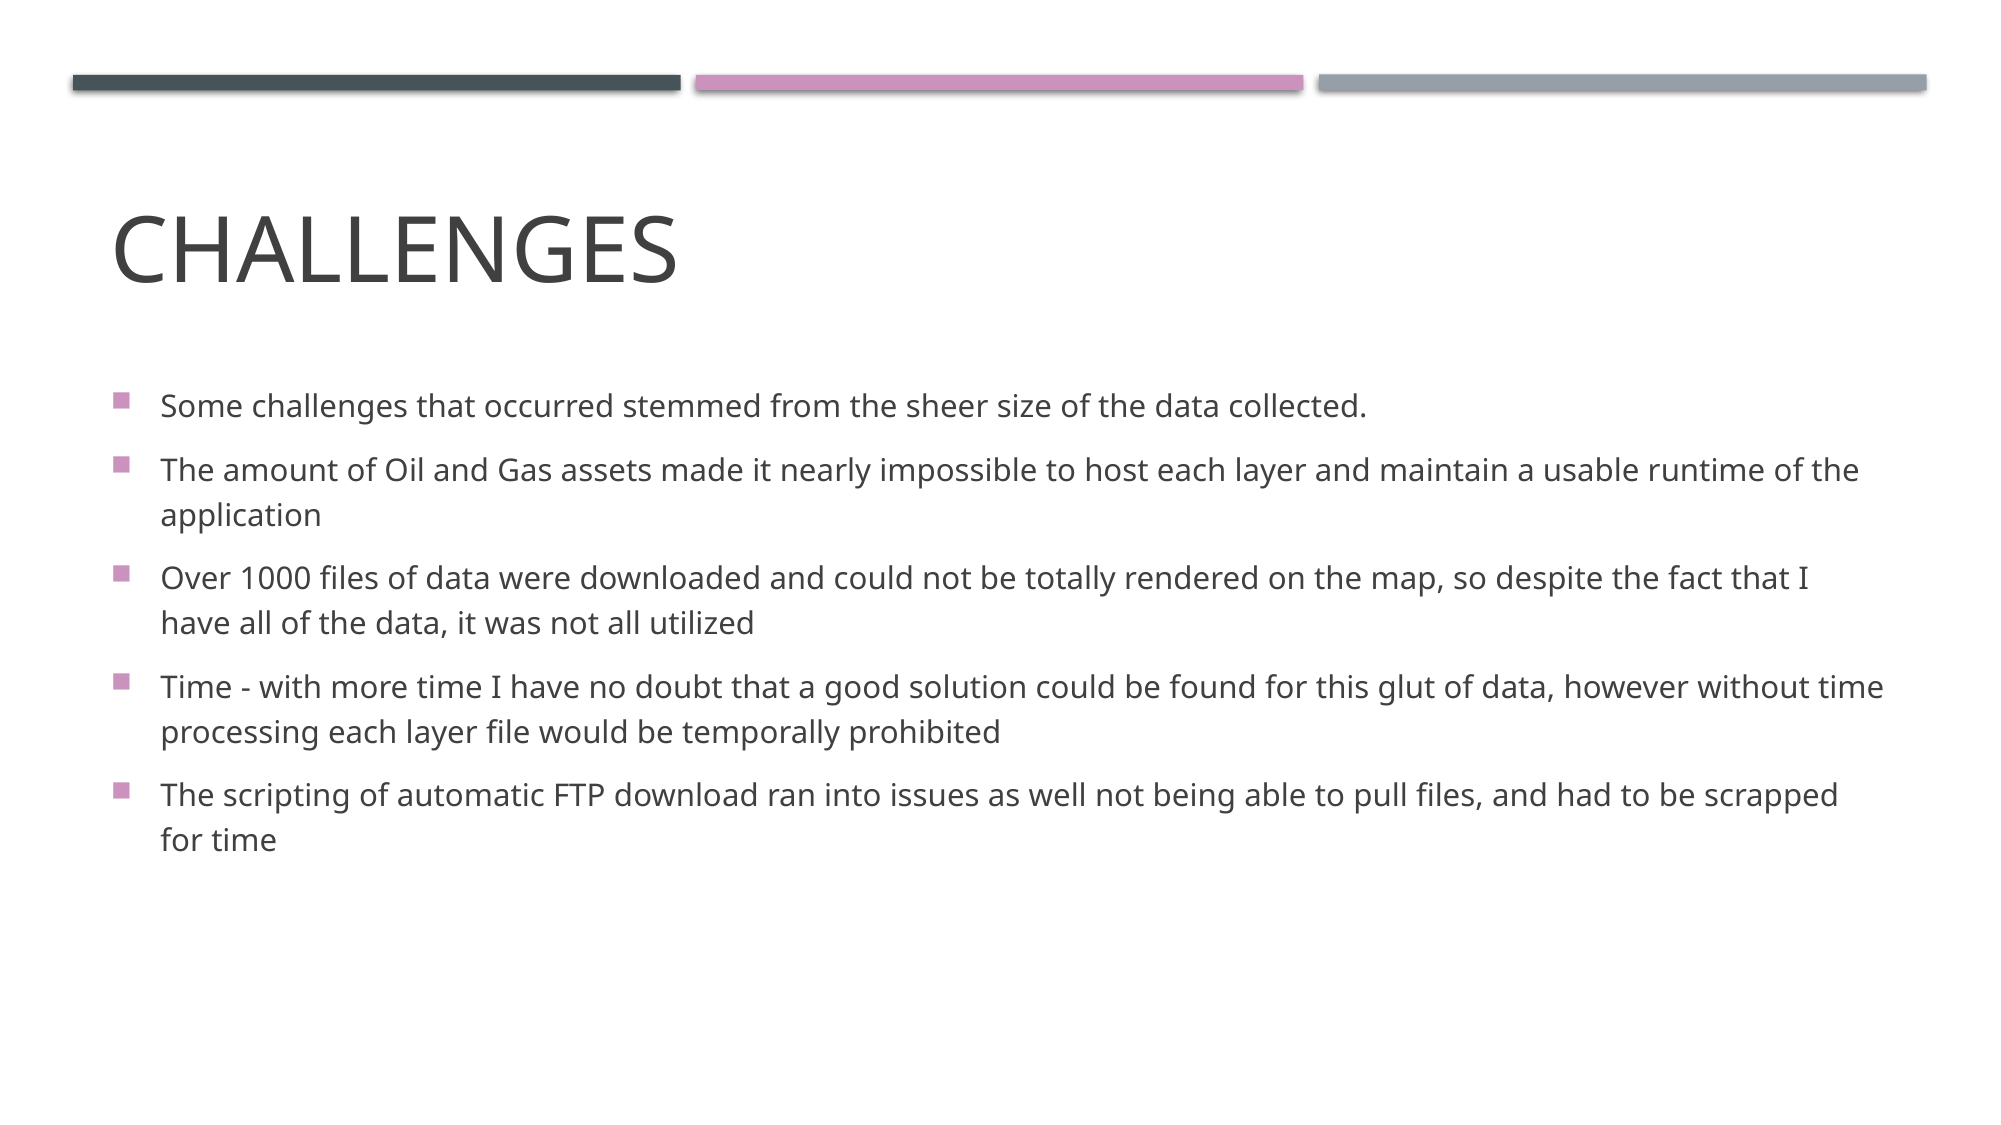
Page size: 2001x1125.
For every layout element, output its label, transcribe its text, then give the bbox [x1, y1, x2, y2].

title challenges [95, 115, 1905, 311]
list Some challenges that occurred stemmed from the sheer size of the data collected. The amount of Oil and Gas assets made it nearly impossible to host each layer and maintain a usable runtime of the application Over 1000 files of data were downloaded and could not be totally rendered on the map, so despite the fact that I have all of the data, it was not all utilized Time - with more time I have no doubt that a good solution could be found for this glut of data, however without time processing each layer file would be temporally prohibited The scripting of automatic FTP download ran into issues as well not being able to pull files, and had to be scrapped for time [95, 383, 1905, 981]
